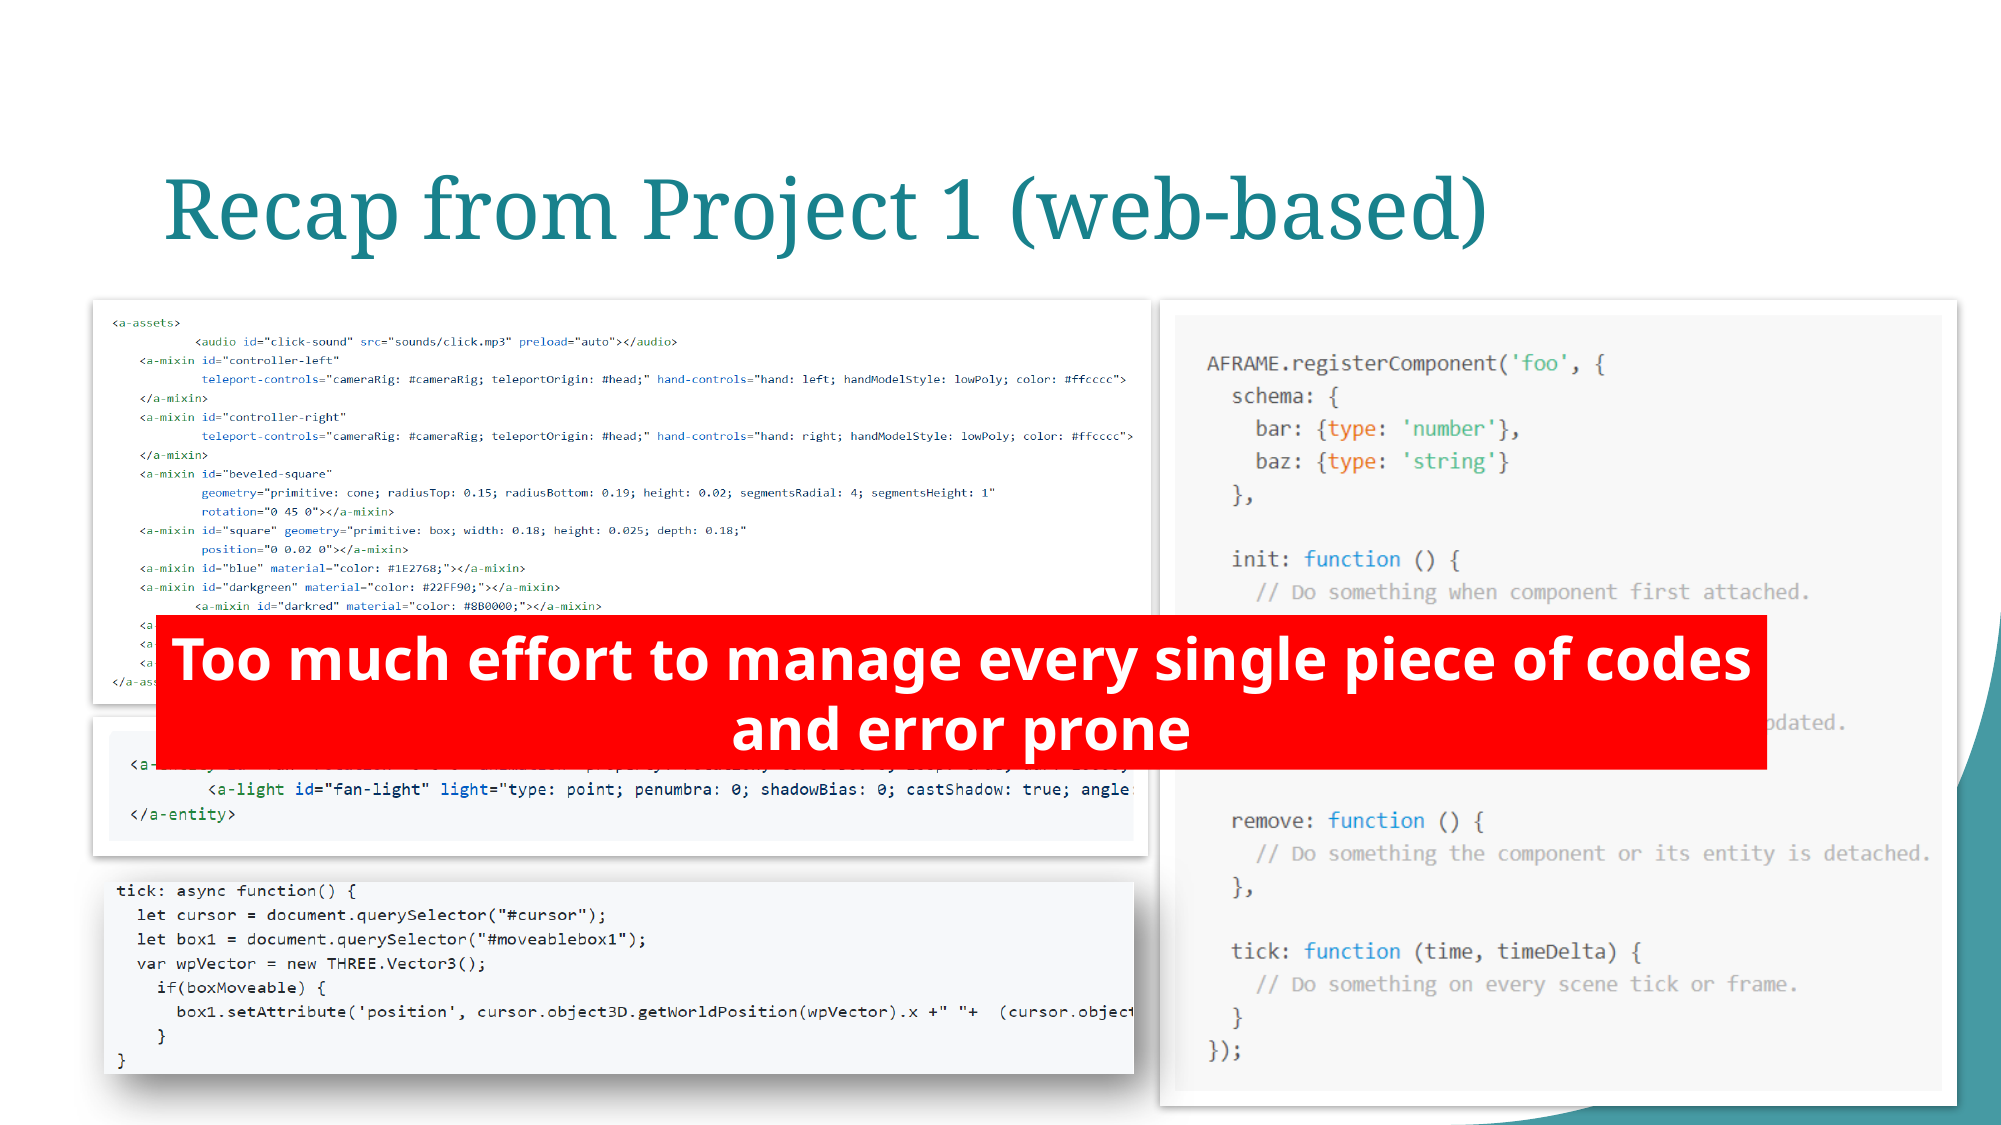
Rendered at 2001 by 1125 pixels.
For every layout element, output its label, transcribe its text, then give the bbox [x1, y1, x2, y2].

text_box Too much effort to manage every single piece of codes and error prone [156, 615, 1174, 770]
picture [107, 731, 1134, 841]
picture [104, 882, 1134, 1074]
title Recap from Project 1 (web-based) [148, 96, 1775, 301]
picture [1174, 314, 1943, 1092]
picture [107, 314, 1137, 690]
